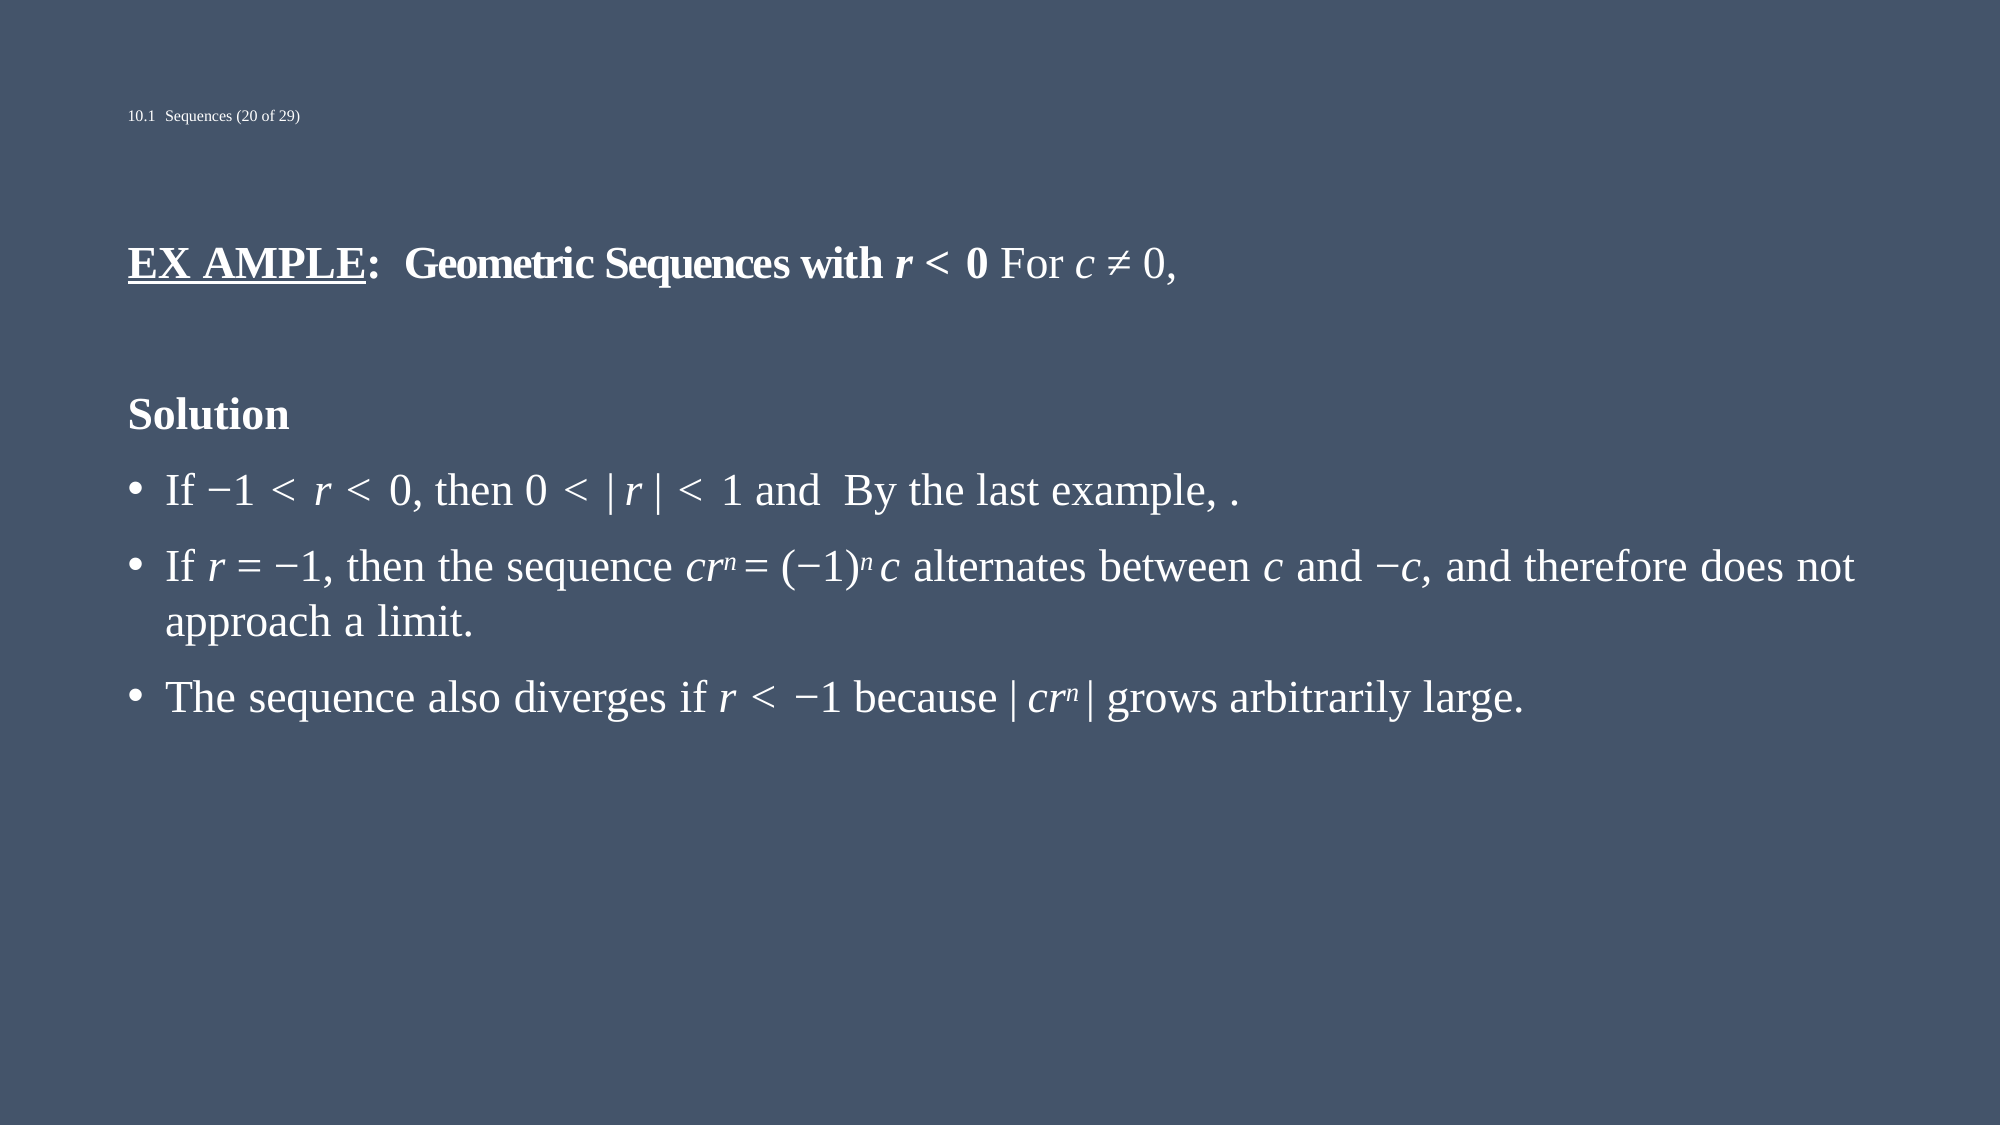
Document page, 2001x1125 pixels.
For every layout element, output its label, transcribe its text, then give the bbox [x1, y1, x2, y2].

title 10.1 Sequences (20 of 29) [112, 99, 1775, 203]
